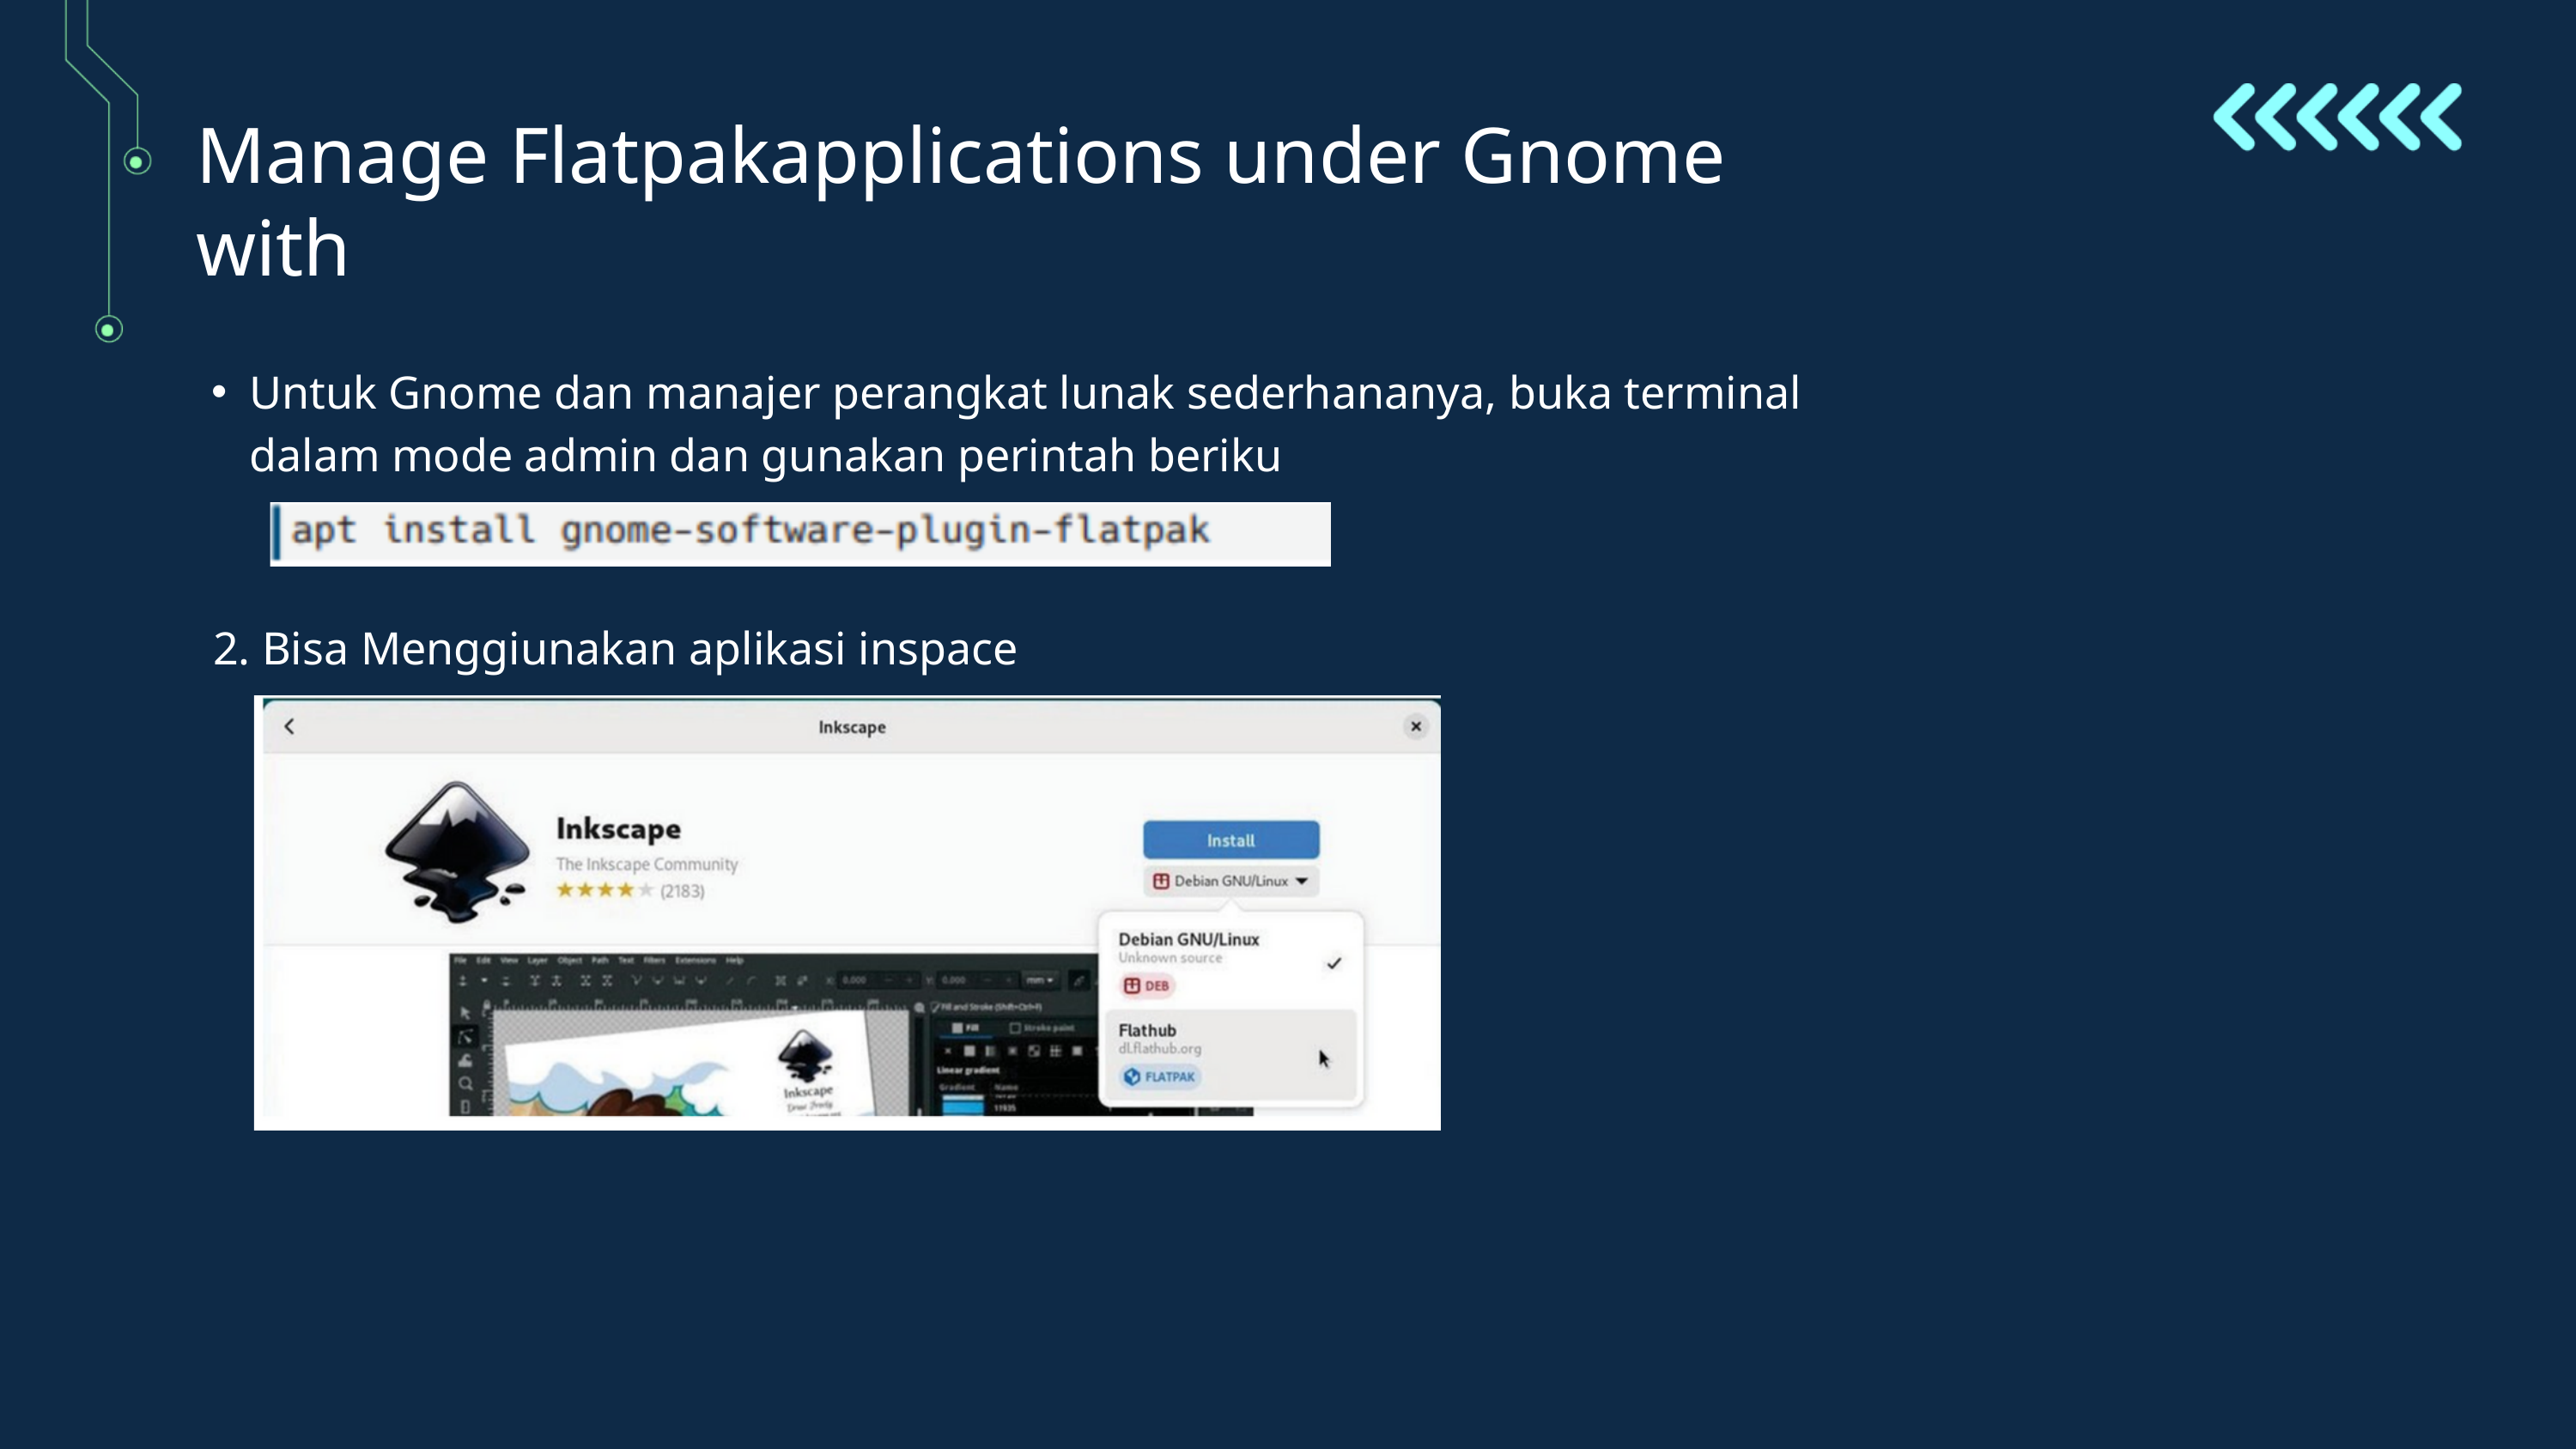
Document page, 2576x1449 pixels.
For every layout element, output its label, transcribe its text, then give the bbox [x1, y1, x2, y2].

text_box [270, 502, 1331, 567]
text_box [2213, 83, 2463, 152]
text_box Untuk Gnome dan manajer perangkat lunak sederhananya, buka terminal dalam mode admin dan gunakan perintah beriku [173, 355, 1861, 482]
text_box 2. Bisa Menggiunakan aplikasi inspace [213, 610, 1901, 674]
text_box [62, 0, 152, 348]
text_box [253, 695, 1442, 1131]
text_box Manage Flatpakapplications under Gnome with [196, 106, 1789, 291]
